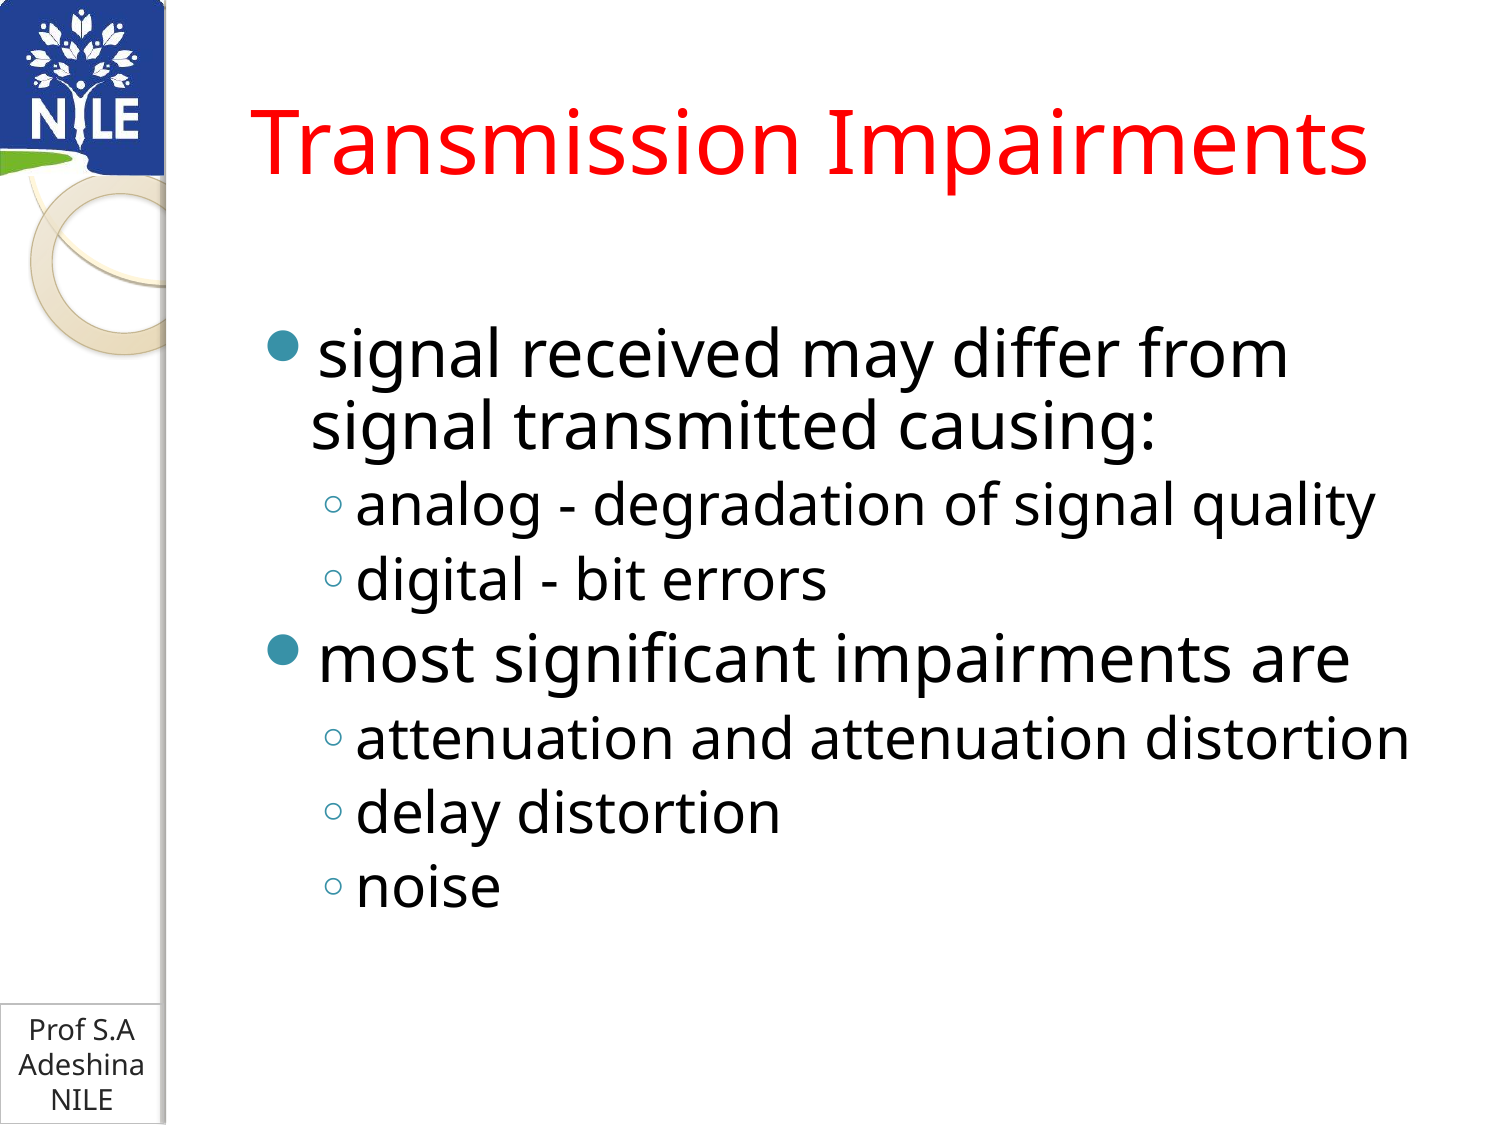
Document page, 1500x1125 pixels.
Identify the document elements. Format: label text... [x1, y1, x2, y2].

title Transmission Impairments [235, 45, 1466, 233]
text_box Prof S.A Adeshina NILE [0, 1003, 164, 1124]
picture [0, 0, 164, 176]
list signal received may differ from signal transmitted causing: analog - degradation of signal quality digital - bit errors most significant impairments are attenuation and attenuation distortion delay distortion noise [235, 312, 1466, 1101]
